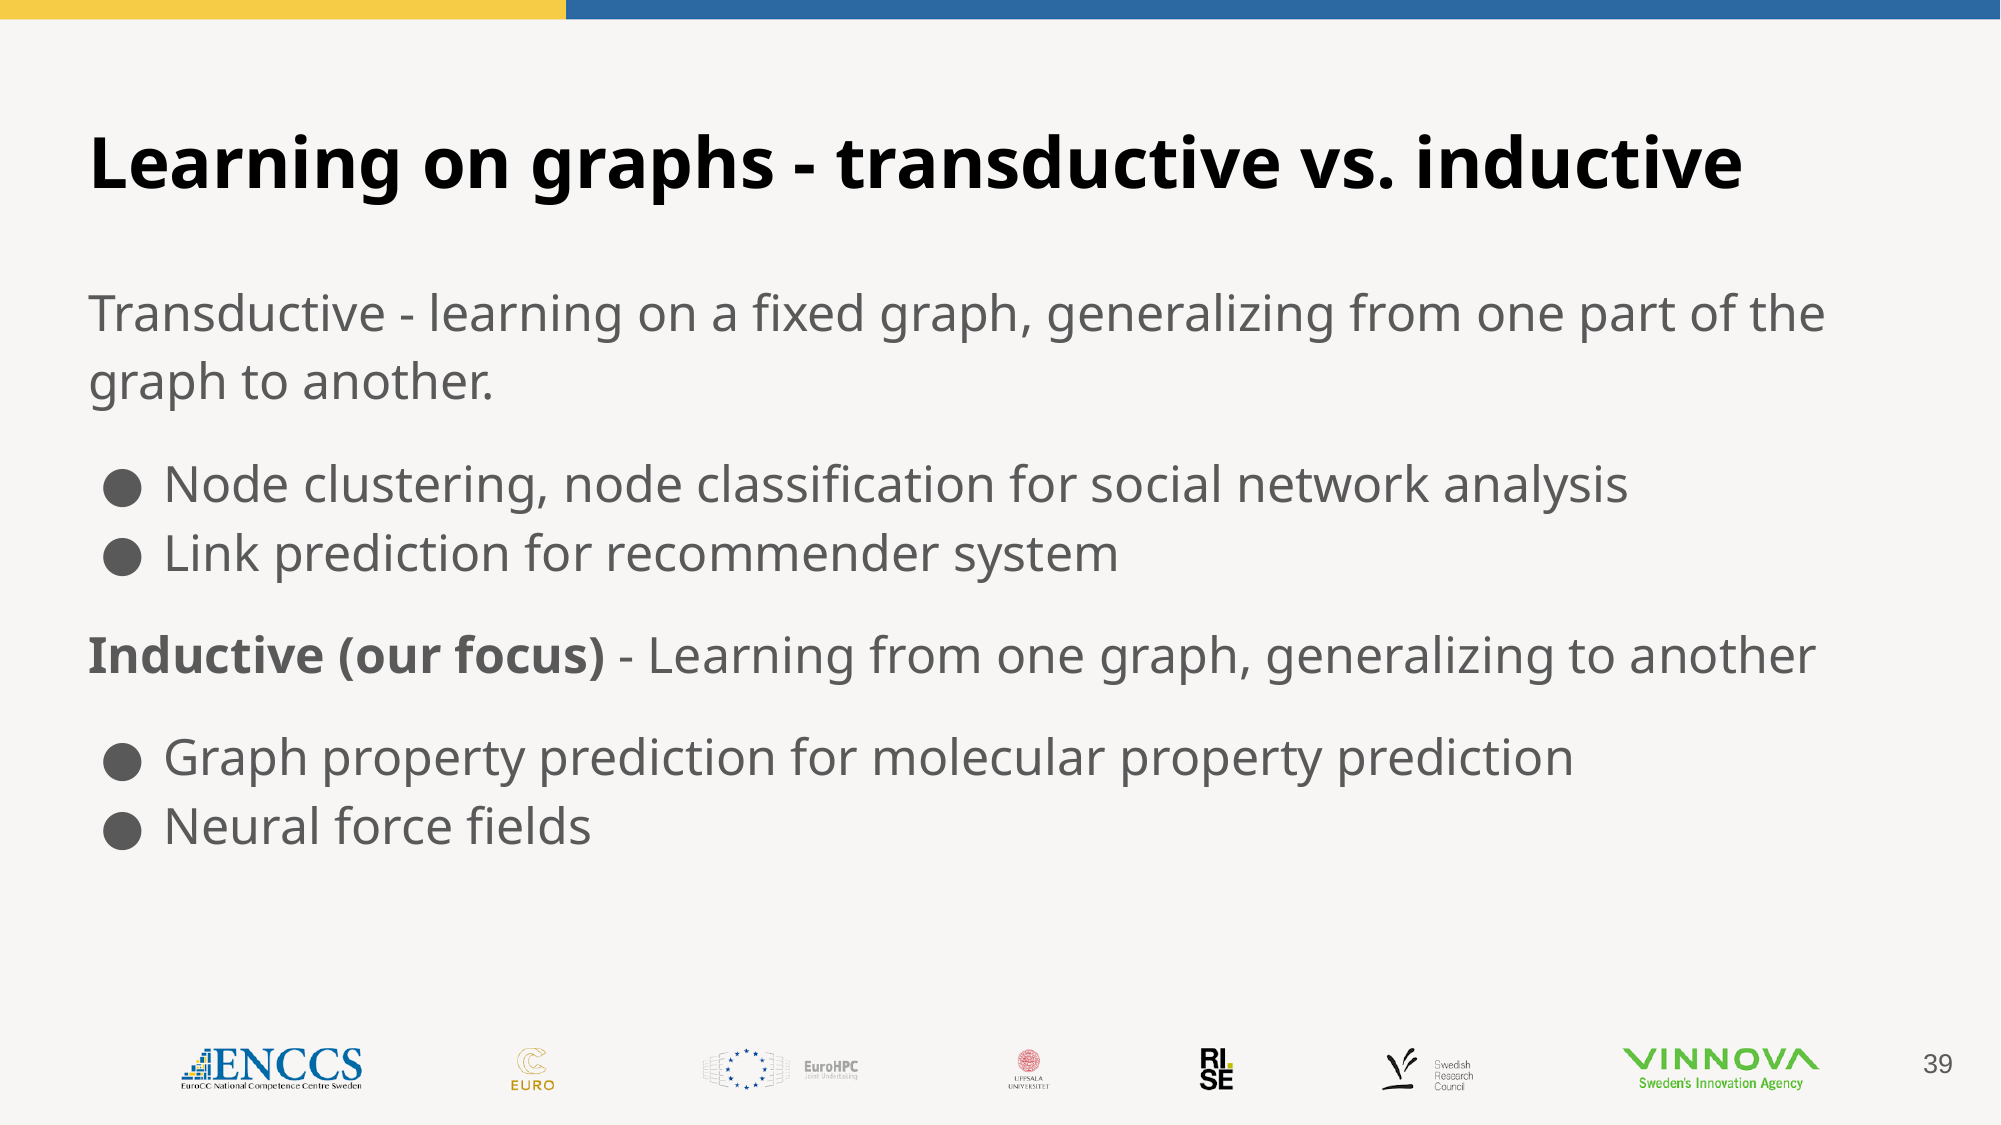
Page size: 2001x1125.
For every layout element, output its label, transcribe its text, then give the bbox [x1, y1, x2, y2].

picture [0, 0, 2001, 1125]
title Learning on graphs - transductive vs. inductive [68, 97, 1932, 223]
slide_number 39 [1853, 1019, 1974, 1106]
list Transductive - learning on a fixed graph, generalizing from one part of the graph to another. Node clustering, node classification for social network analysis Link prediction for recommender system Inductive (our focus) - Learning from one graph, generalizing to another Graph property prediction for molecular property prediction Neural force fields [68, 252, 1932, 1000]
